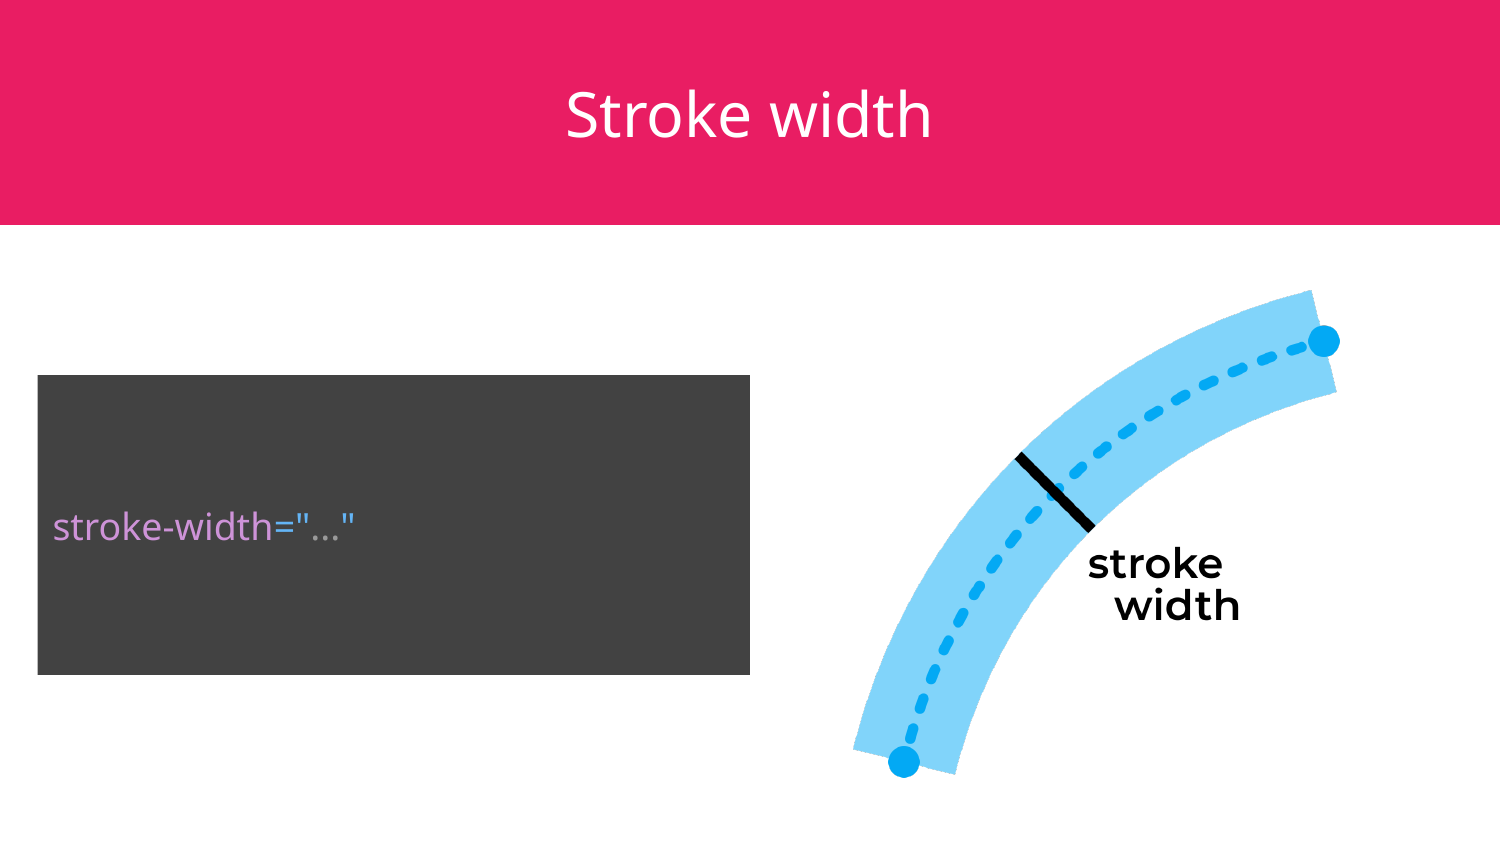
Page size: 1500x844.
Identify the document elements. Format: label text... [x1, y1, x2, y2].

title Stroke width [37, 37, 1463, 188]
list stroke-width="..." [37, 375, 750, 675]
picture [824, 262, 1351, 788]
